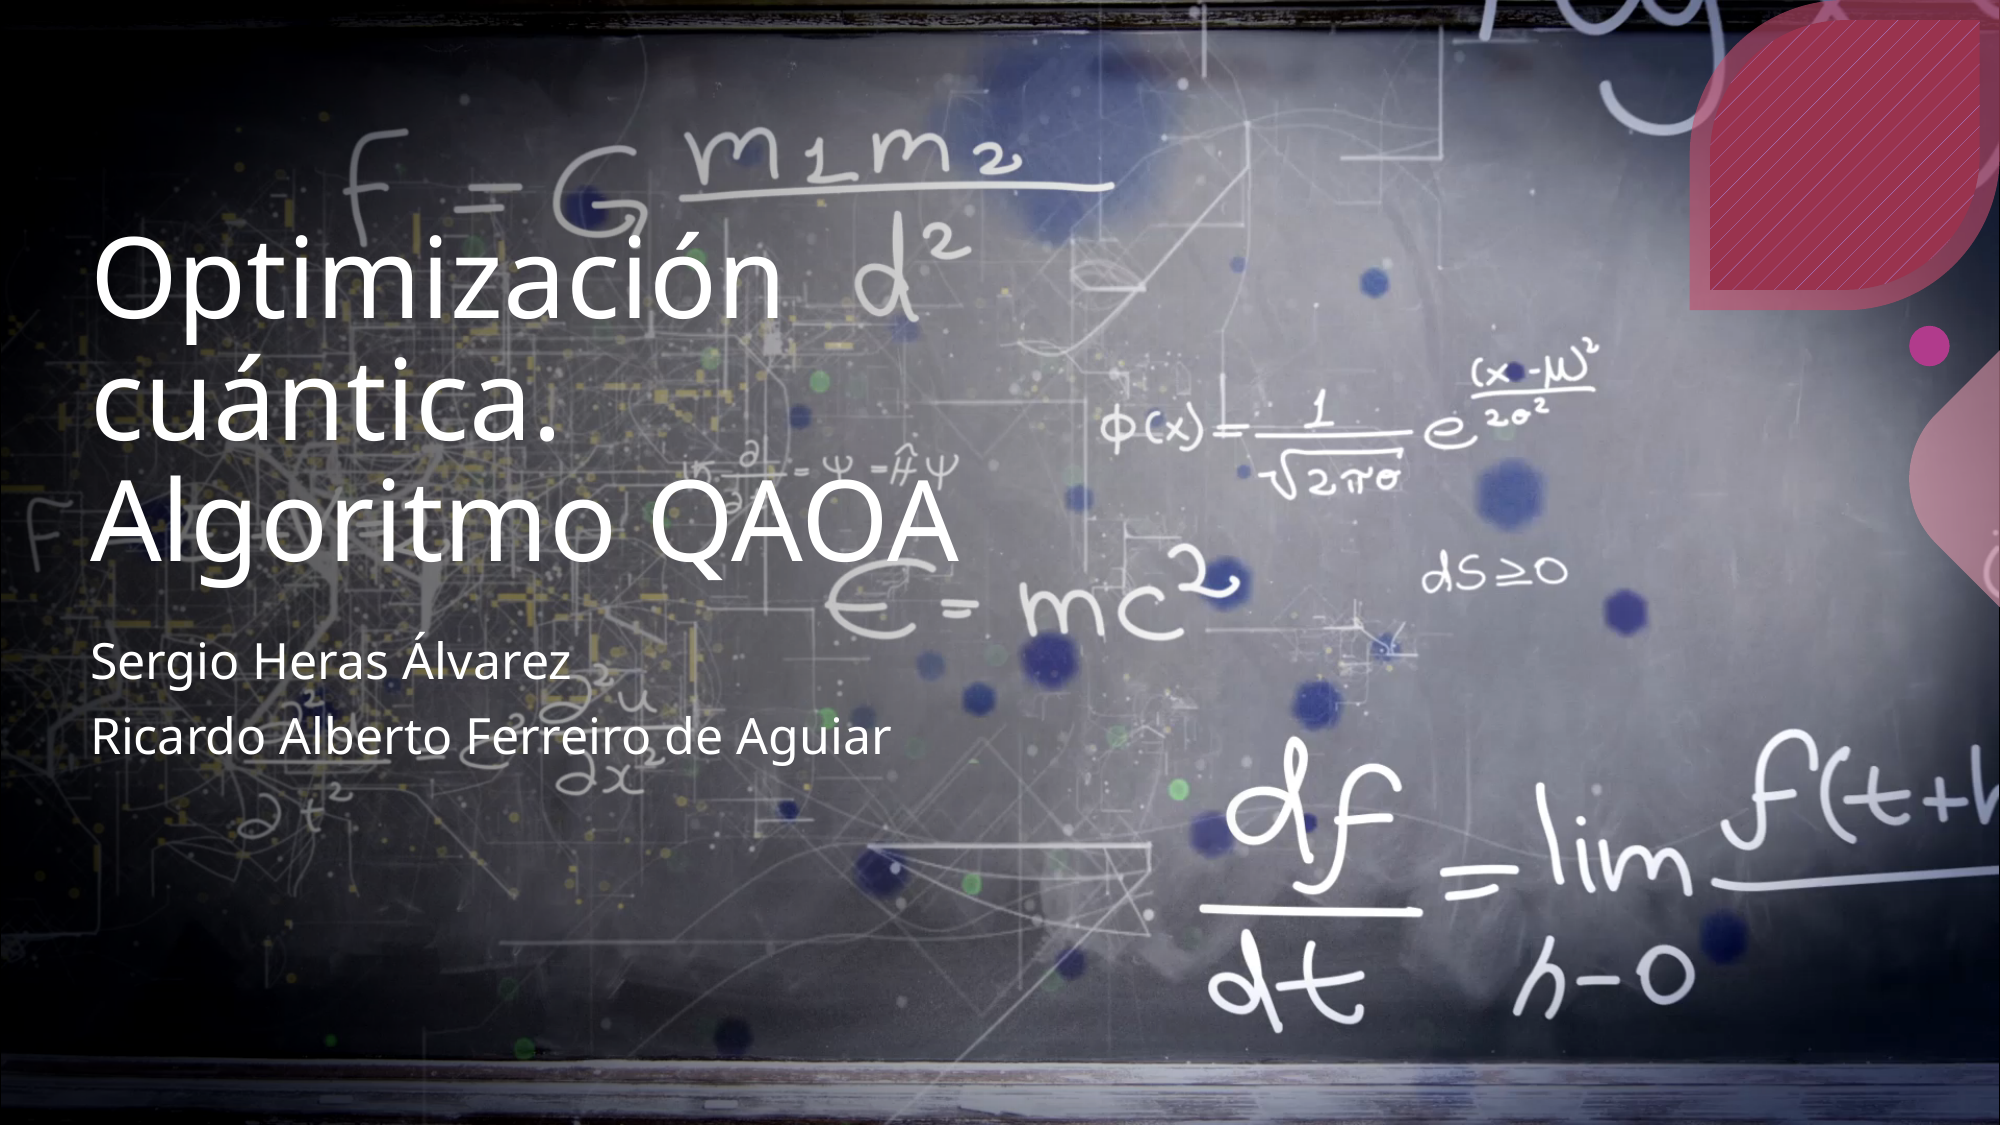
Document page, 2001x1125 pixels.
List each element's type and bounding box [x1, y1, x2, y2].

text_box [0, 0, 2000, 1125]
text_box [1689, 0, 2000, 608]
